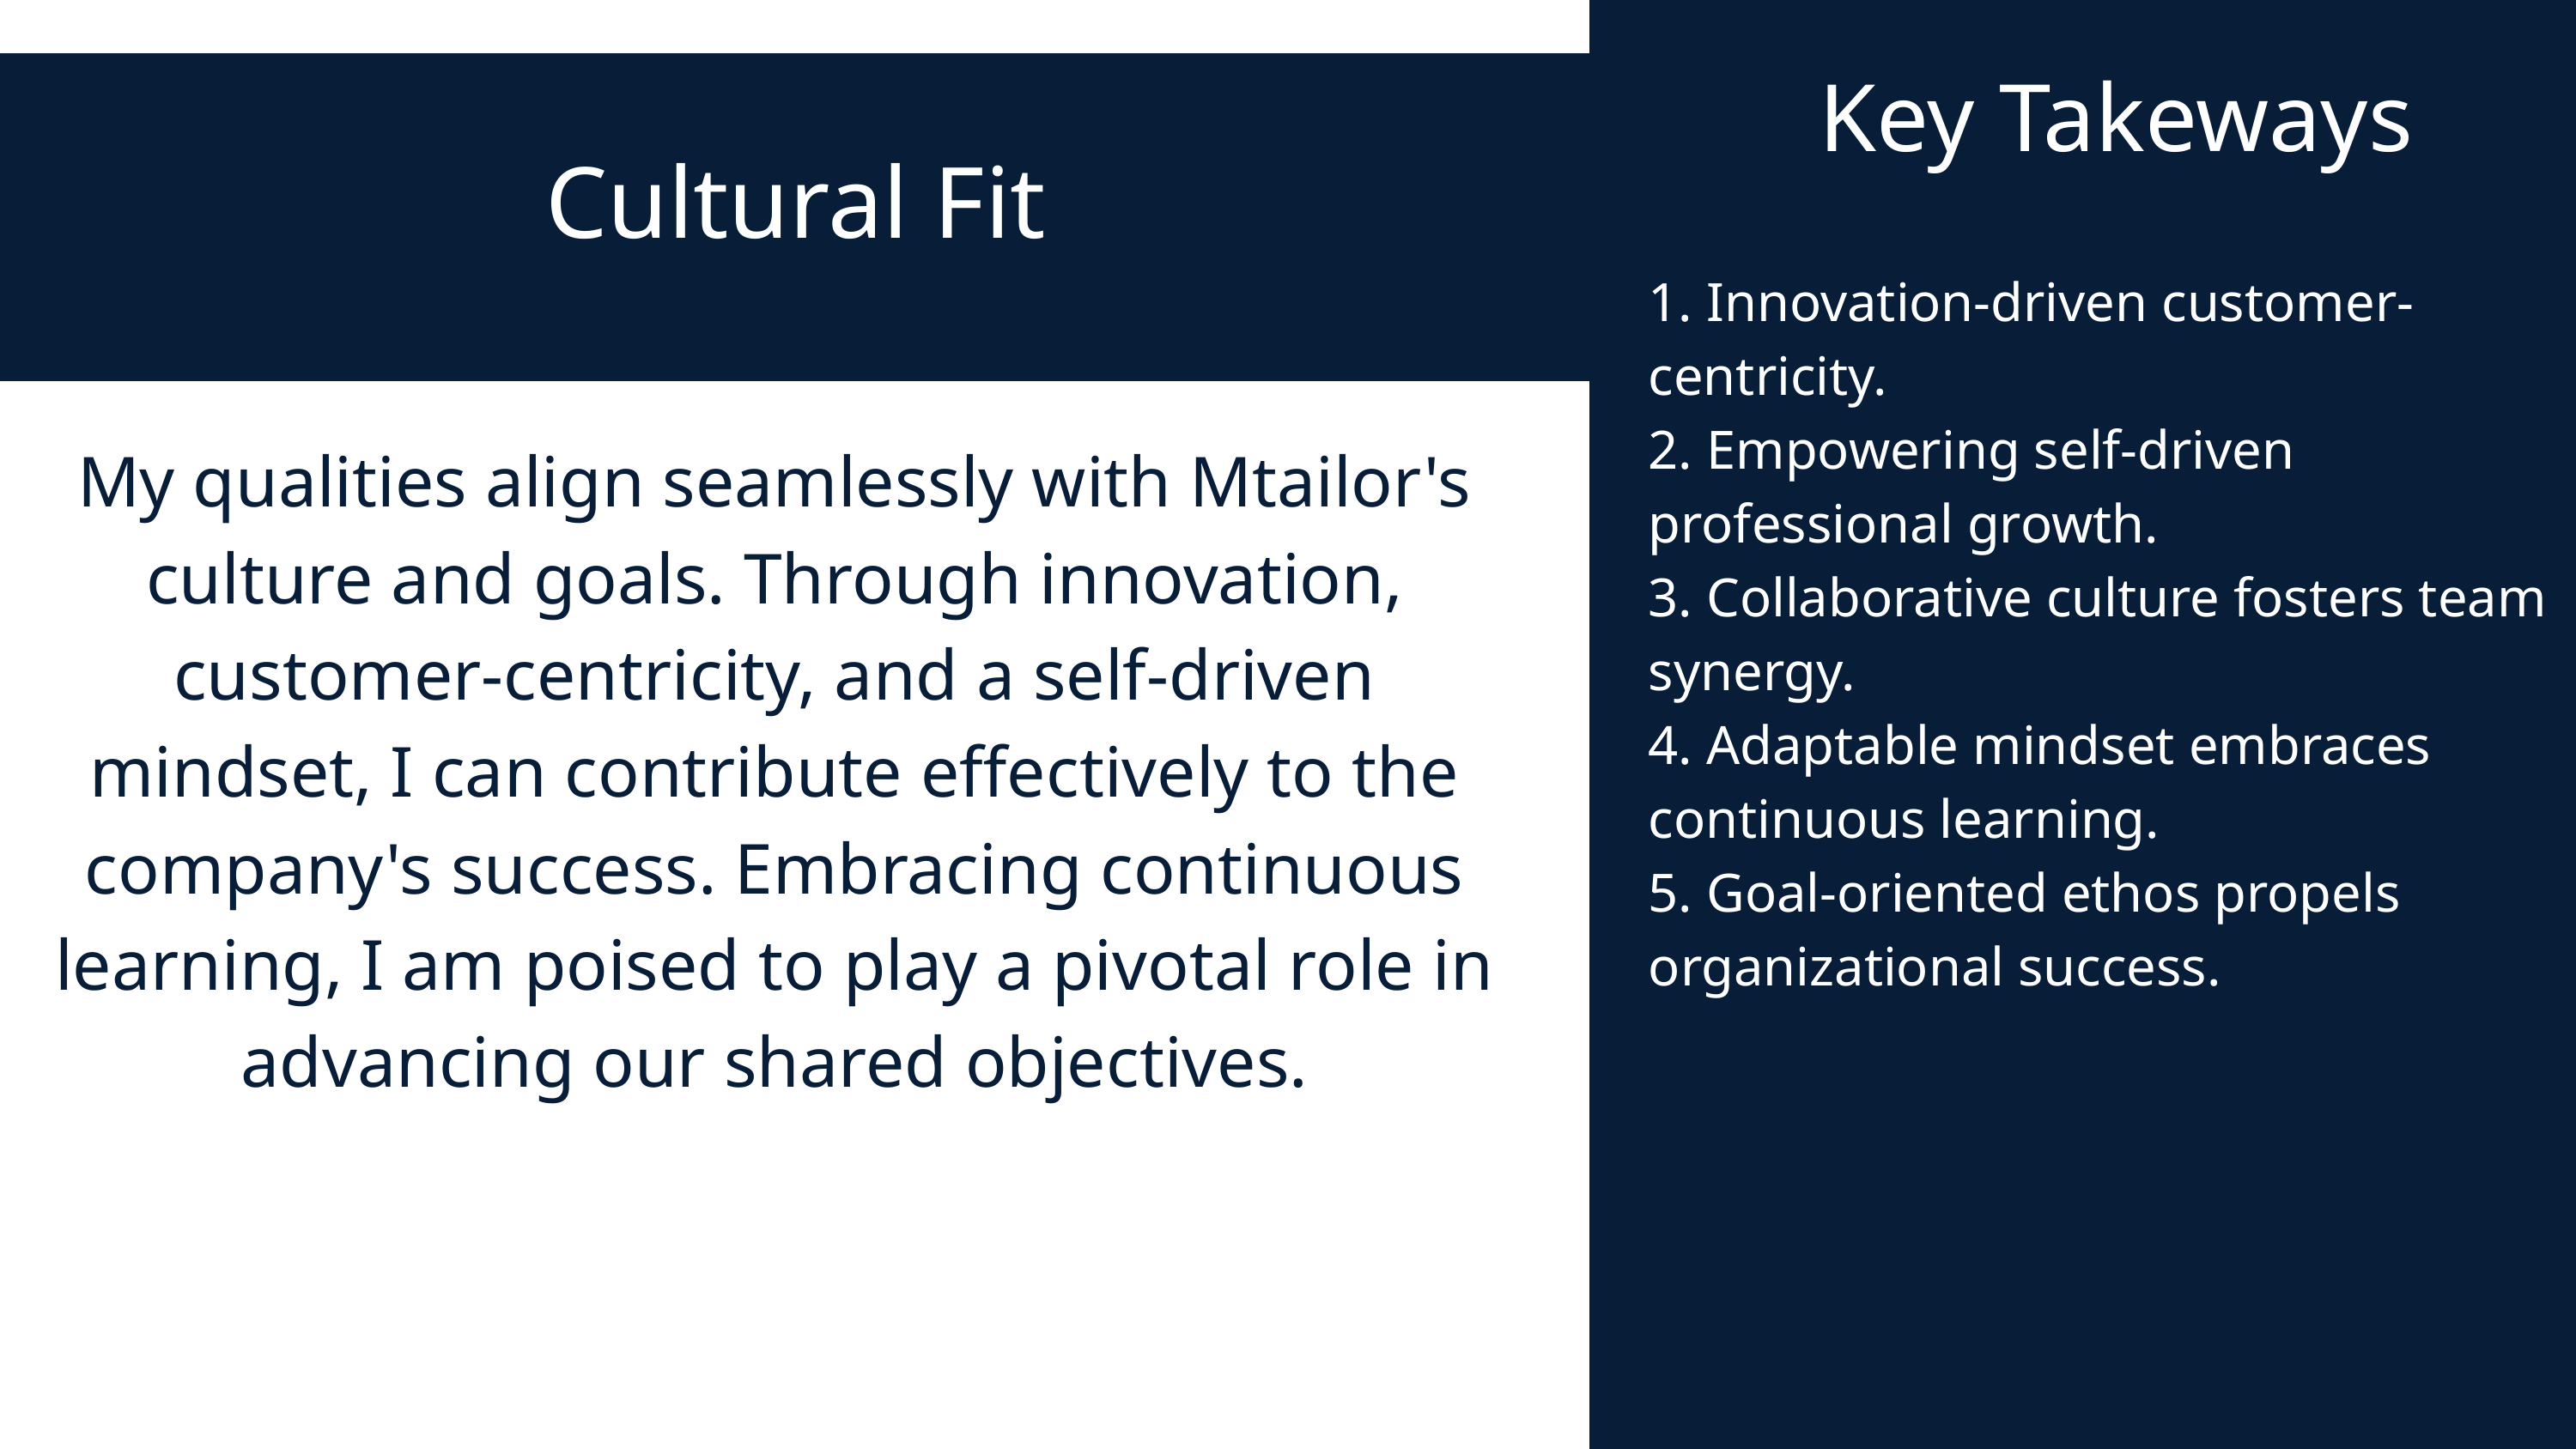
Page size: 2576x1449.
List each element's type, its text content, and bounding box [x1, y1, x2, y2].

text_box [1589, 0, 2576, 1449]
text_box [0, 52, 1592, 382]
text_box My qualities align seamlessly with Mtailor's culture and goals. Through innovation, customer-centricity, and a self-driven mindset, I can contribute effectively to the company's success. Embracing continuous learning, I am poised to play a pivotal role in advancing our shared objectives. [35, 423, 1515, 1101]
